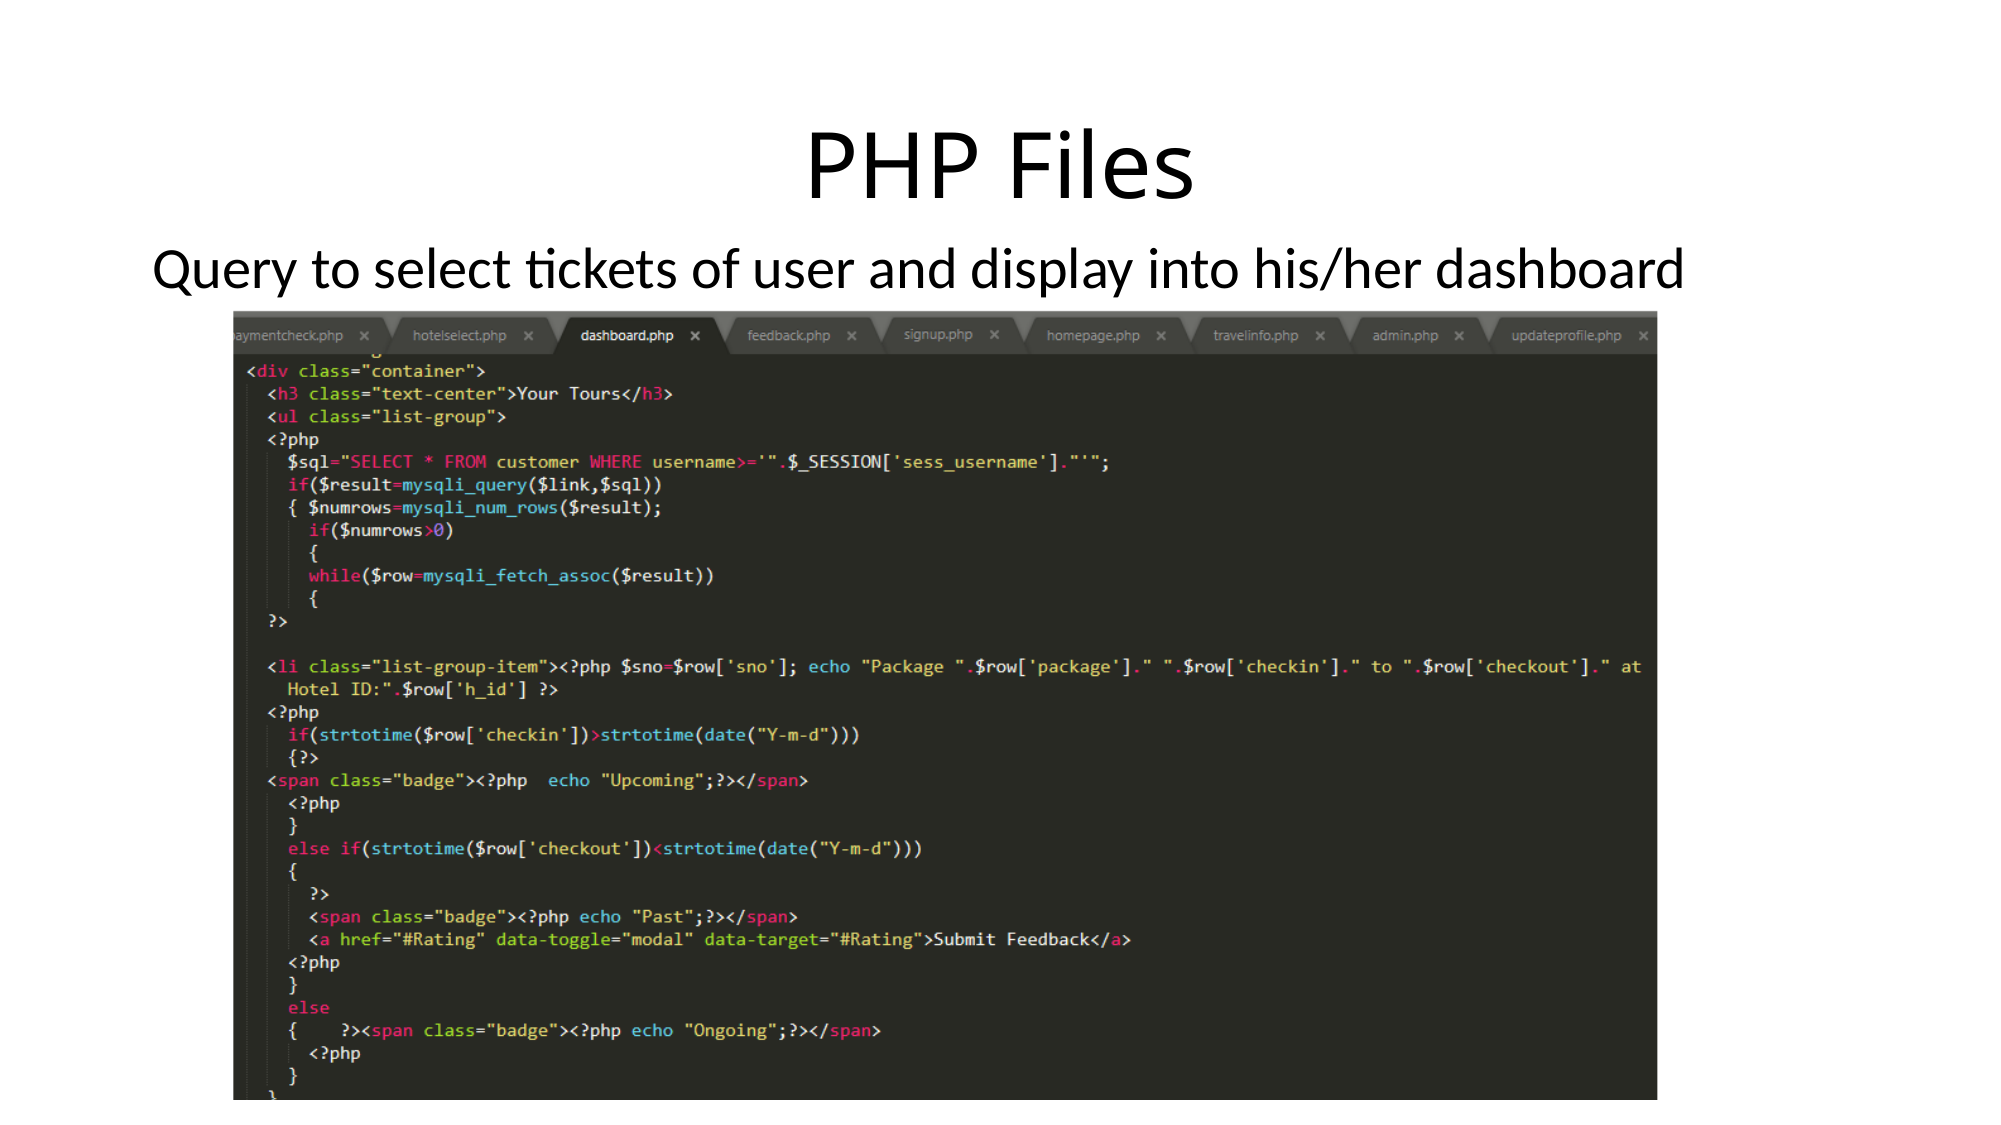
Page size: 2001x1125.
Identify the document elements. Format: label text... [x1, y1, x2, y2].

picture [233, 310, 1658, 1100]
list Query to select tickets of user and display into his/her dashboard [137, 230, 1863, 945]
title PHP Files [137, 59, 1863, 230]
